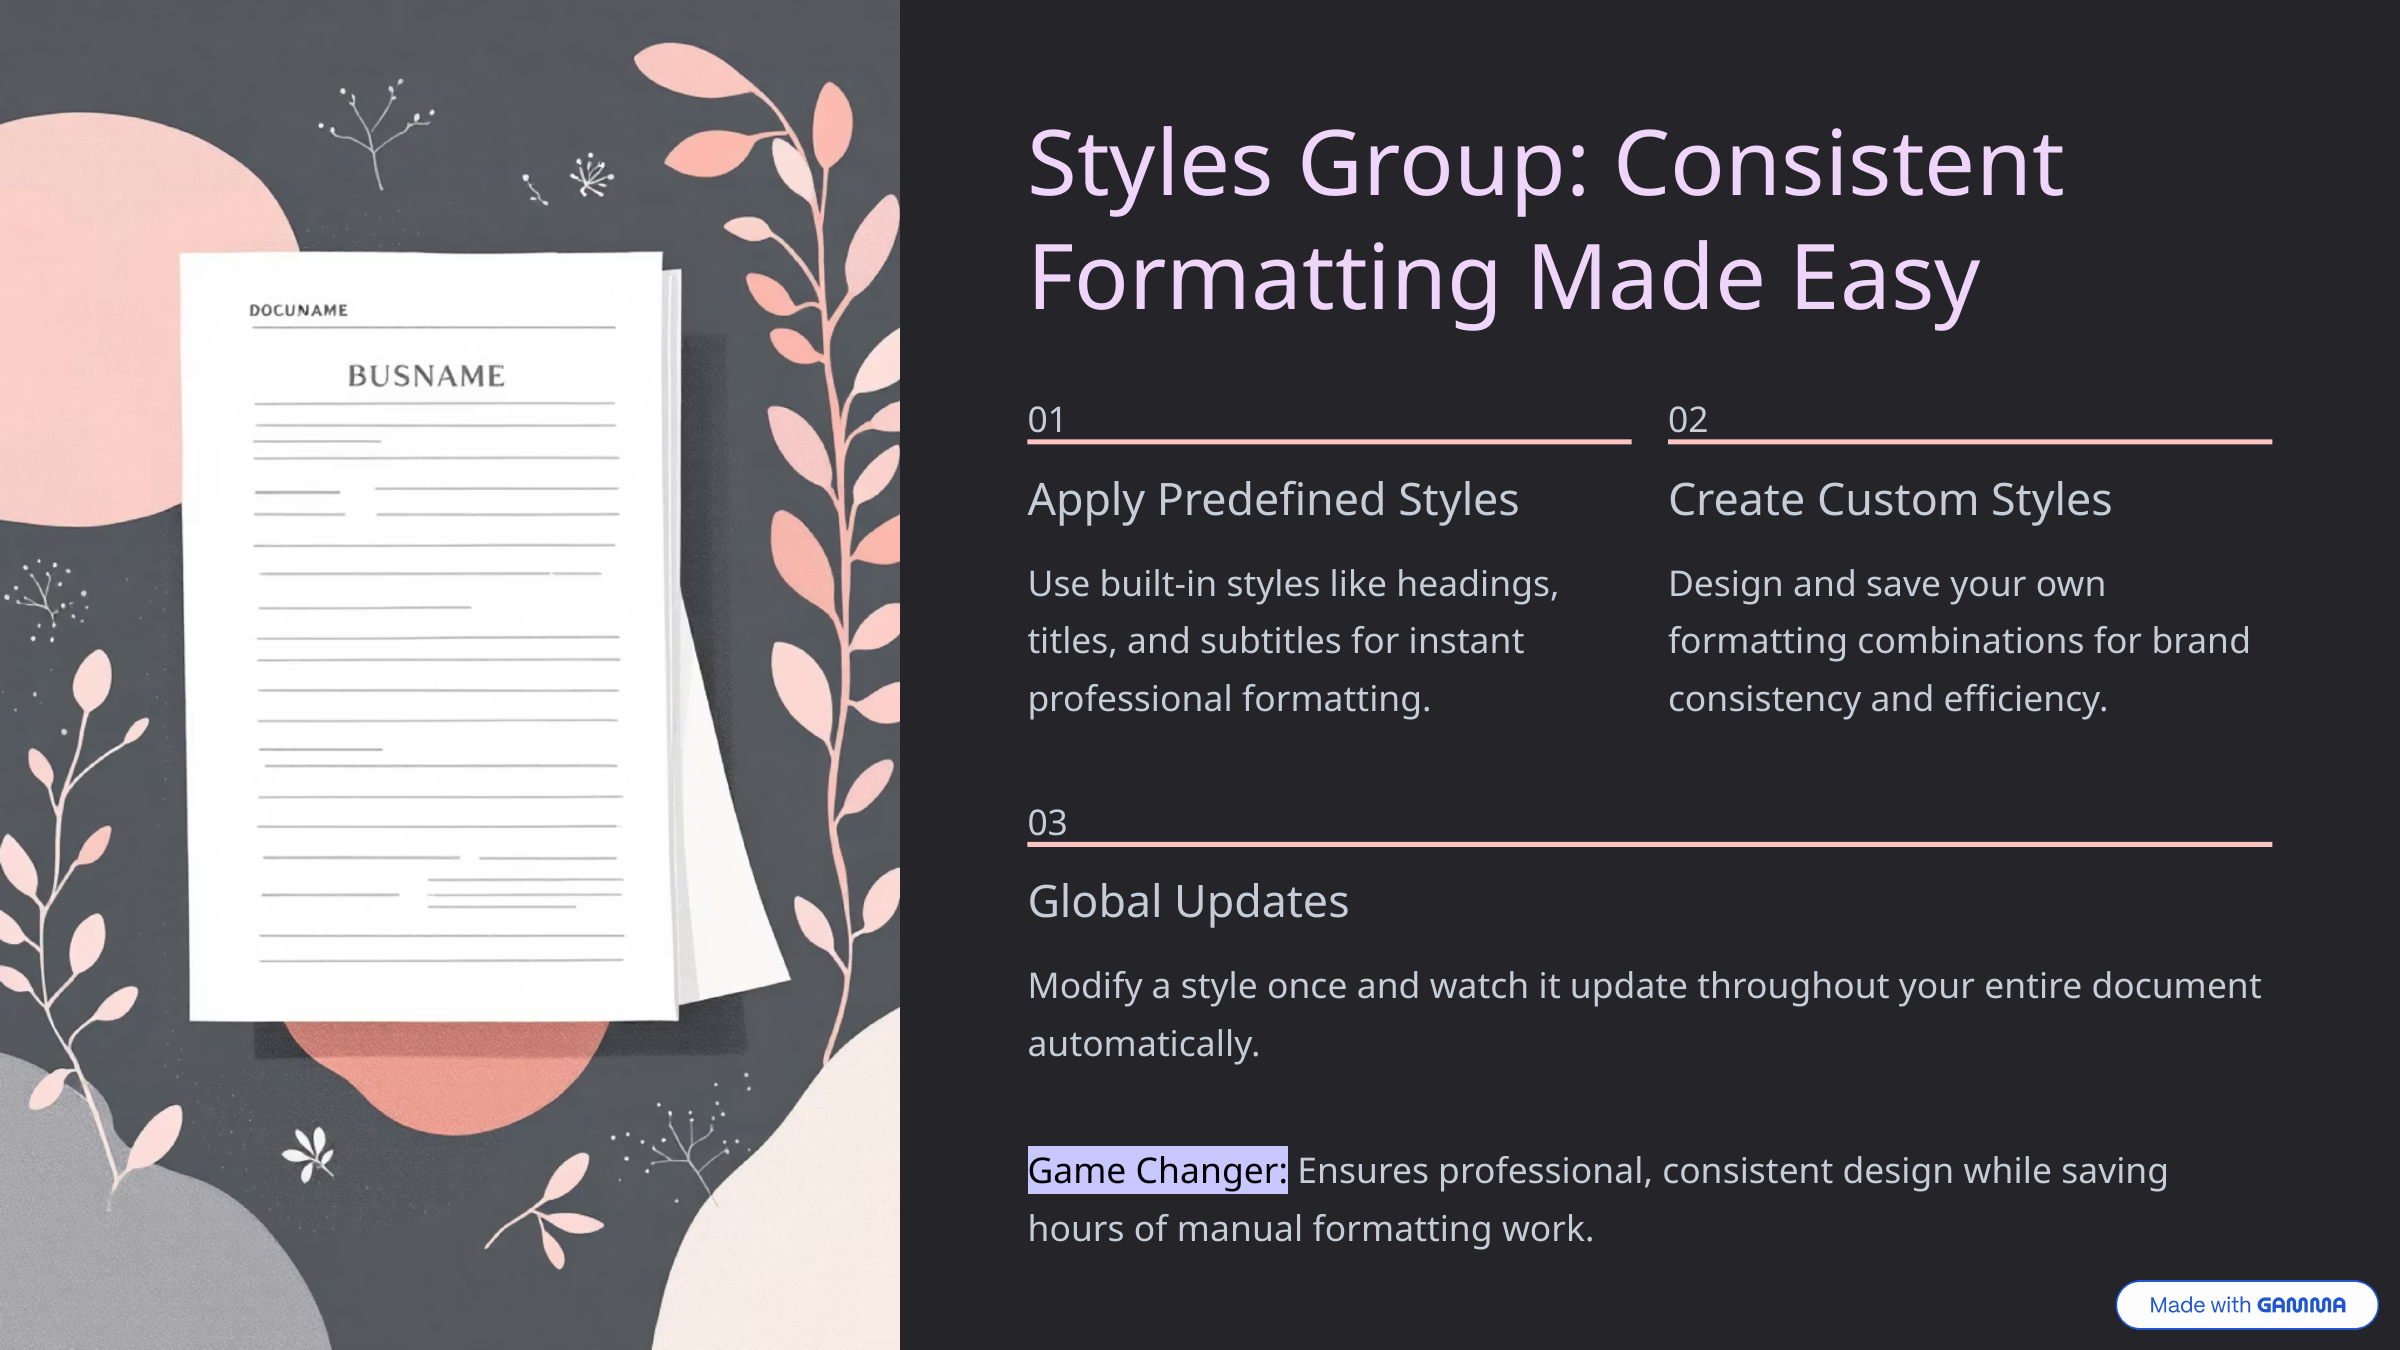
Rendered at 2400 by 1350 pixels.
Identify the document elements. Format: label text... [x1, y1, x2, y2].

text_box 01 [1027, 382, 1064, 428]
text_box [1027, 841, 2273, 847]
text_box Use built-in styles like headings, titles, and subtitles for instant professional formatting. [1027, 546, 1632, 722]
text_box 02 [1668, 382, 1705, 428]
text_box Create Custom Styles [1668, 467, 2128, 525]
text_box [1027, 439, 1632, 445]
text_box [1668, 439, 2273, 445]
picture [2106, 1271, 2389, 1339]
text_box Modify a style once and watch it update throughout your entire document automatically. [1027, 948, 2273, 1066]
picture [0, 0, 900, 1350]
text_box Apply Predefined Styles [1027, 467, 1536, 525]
text_box Styles Group: Consistent Formatting Made Easy [1027, 100, 2273, 328]
text_box 03 [1027, 784, 1064, 831]
text_box Design and save your own formatting combinations for brand consistency and efficiency. [1668, 546, 2273, 722]
text_box Global Updates [1027, 870, 1483, 927]
text_box Game Changer: Ensures professional, consistent design while saving hours of manual formatting work. [1027, 1133, 2273, 1251]
